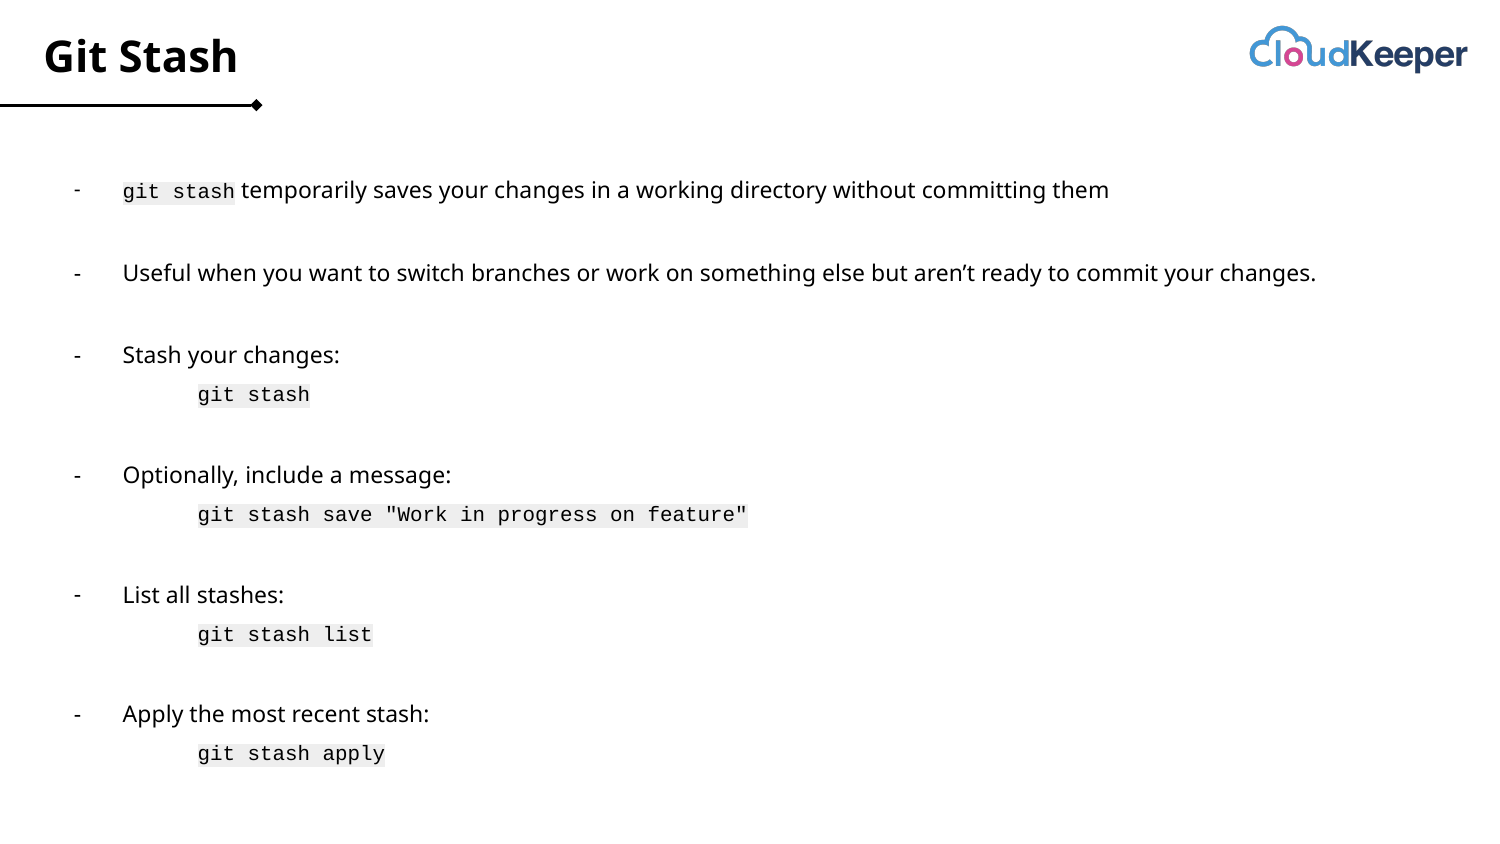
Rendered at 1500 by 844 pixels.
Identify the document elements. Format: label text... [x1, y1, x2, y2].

text_box git stash temporarily saves your changes in a working directory without committing them Useful when you want to switch branches or work on something else but aren’t ready to commit your changes. Stash your changes: git stash Optionally, include a message: git stash save "Work in progress on feature" List all stashes: git stash list Apply the most recent stash: git stash apply [47, 162, 1453, 786]
title Git Stash [43, 34, 1169, 93]
picture [1238, 20, 1479, 78]
